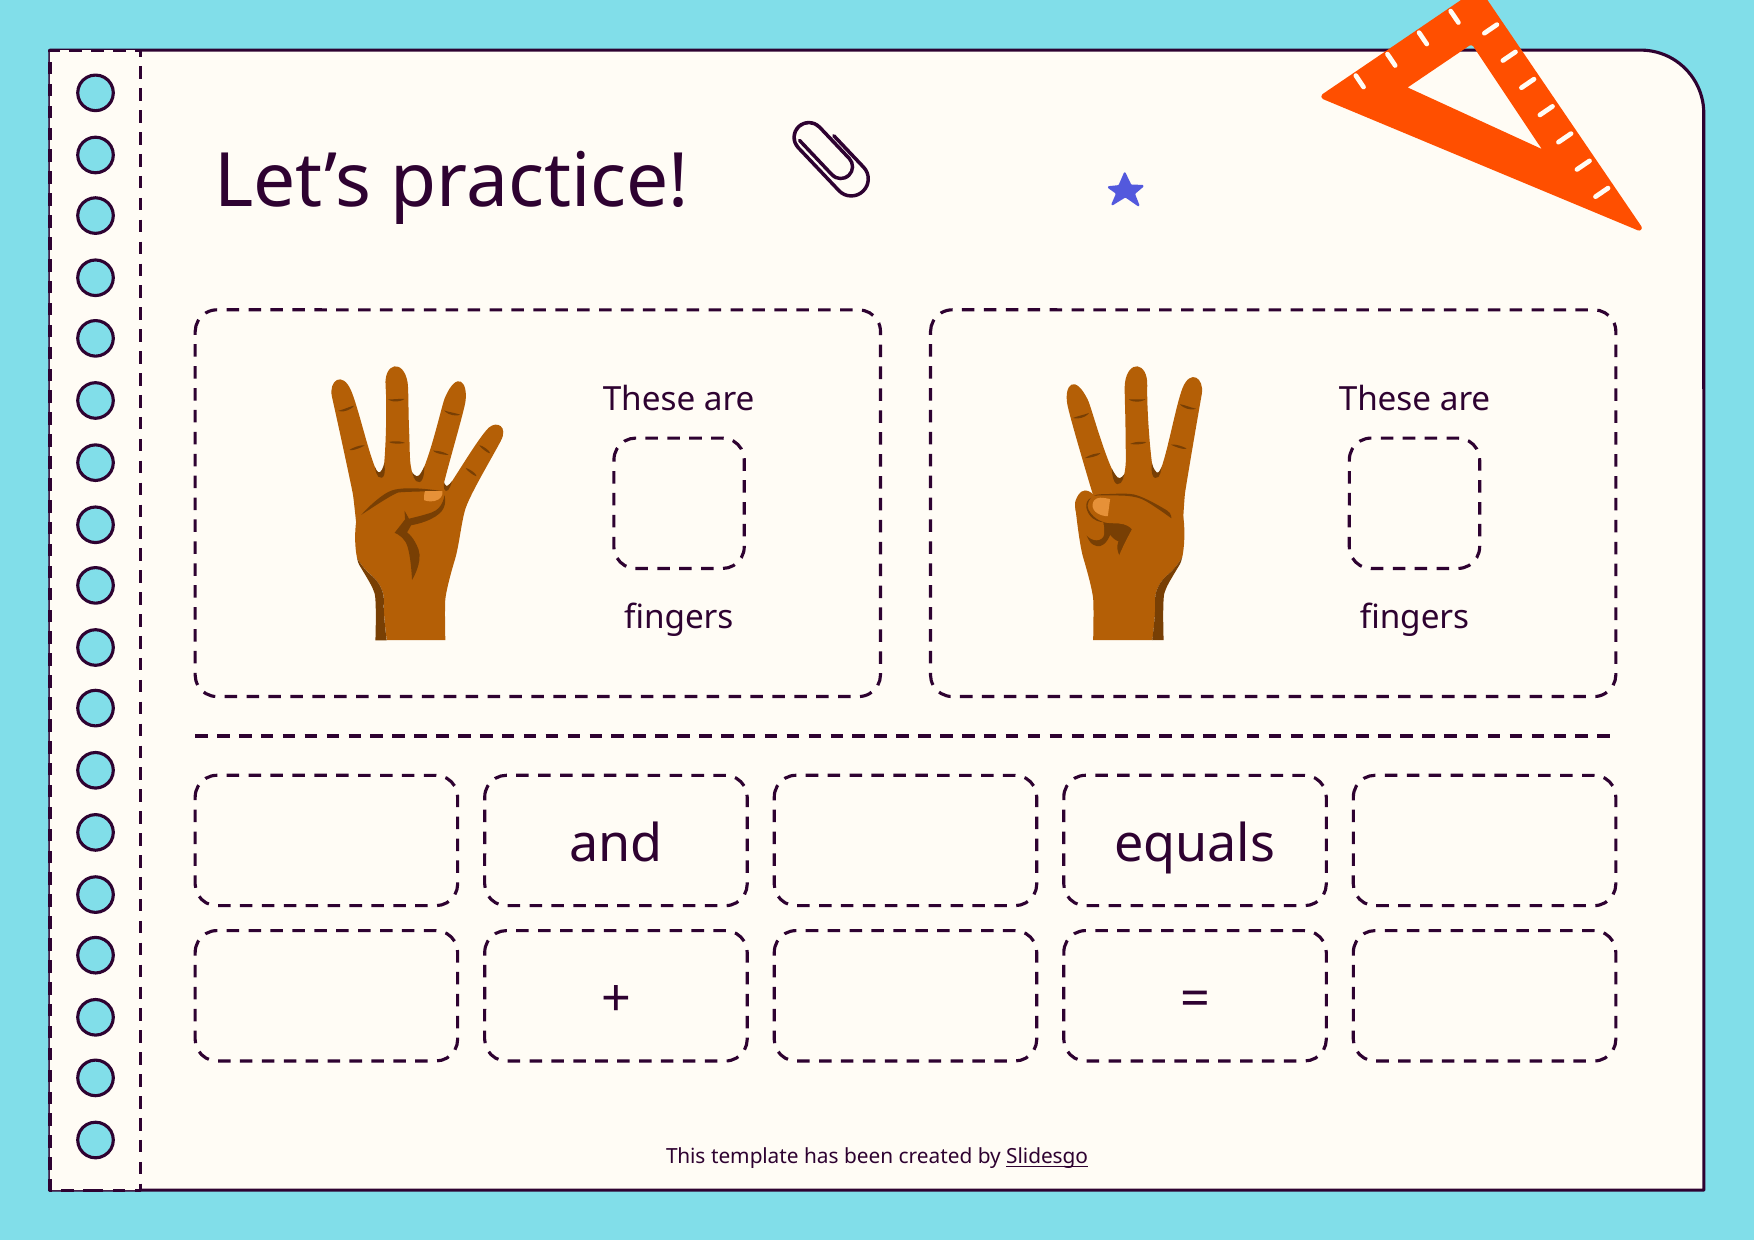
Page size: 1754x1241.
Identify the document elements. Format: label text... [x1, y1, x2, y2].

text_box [1066, 366, 1203, 641]
text_box [613, 439, 745, 568]
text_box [331, 365, 504, 641]
text_box [1349, 439, 1480, 568]
text_box [195, 309, 881, 697]
text_box [792, 120, 871, 198]
text_box + [484, 930, 748, 1061]
text_box = [1063, 930, 1327, 1061]
text_box [1107, 172, 1144, 207]
subtitle These are [1308, 349, 1521, 439]
subtitle fingers [573, 568, 785, 657]
text_box equals [1063, 775, 1327, 906]
text_box [930, 309, 1616, 697]
text_box [1353, 930, 1616, 1061]
subtitle These are [573, 349, 785, 439]
text_box [774, 775, 1037, 906]
text_box This template has been created by Slidesgo [575, 1128, 1179, 1184]
text_box [1353, 775, 1616, 906]
text_box [195, 775, 458, 906]
text_box [195, 930, 458, 1061]
subtitle fingers [1308, 568, 1521, 657]
title Let’s practice! [195, 112, 1616, 243]
text_box and [484, 775, 748, 906]
text_box [774, 930, 1037, 1061]
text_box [1327, 0, 1672, 191]
